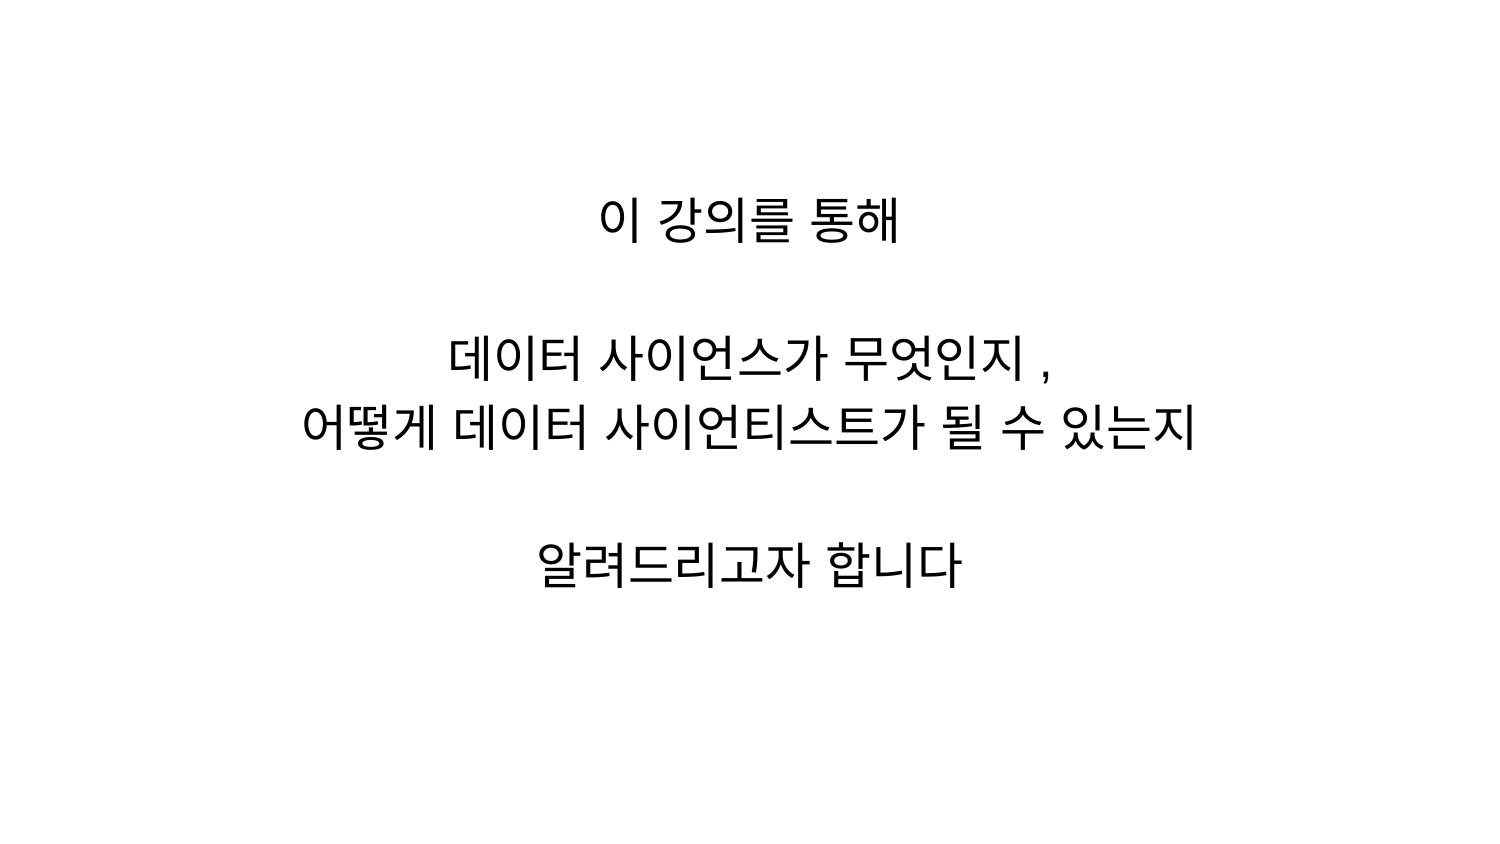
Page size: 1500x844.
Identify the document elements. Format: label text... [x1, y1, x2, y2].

title 이 강의를 통해 데이터 사이언스가 무엇인지, 어떻게 데이터 사이언티스트가 될 수 있는지 알려드리고자 합니다 [51, 352, 1449, 491]
